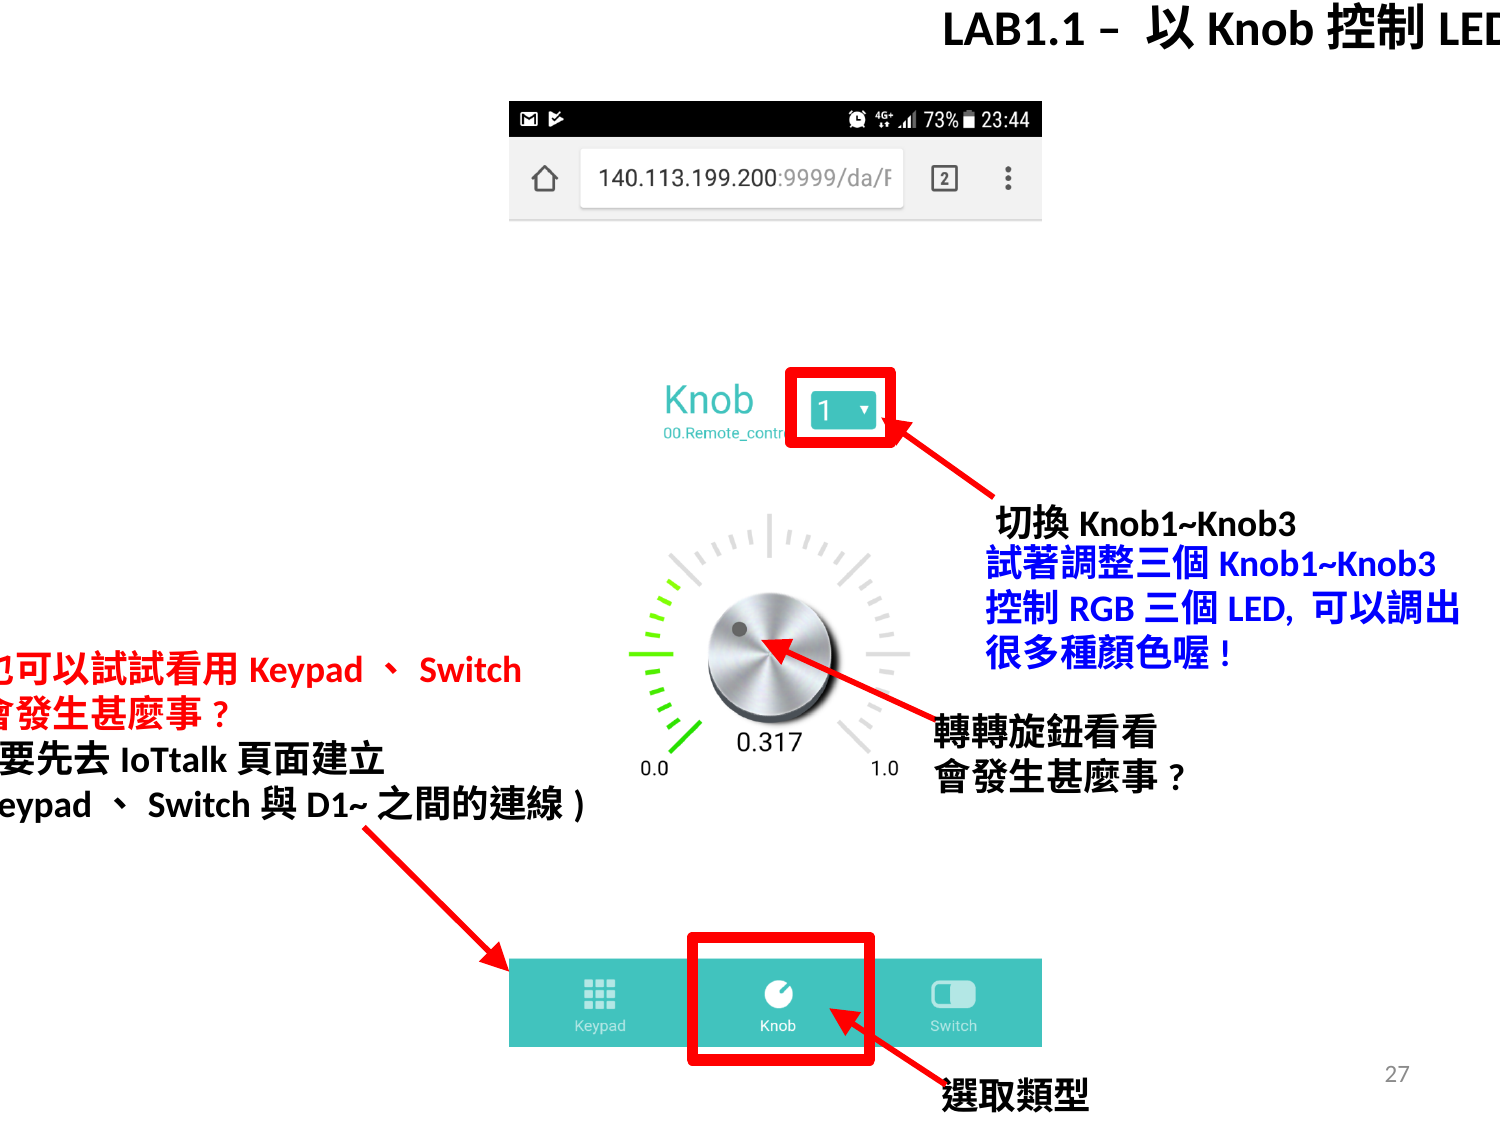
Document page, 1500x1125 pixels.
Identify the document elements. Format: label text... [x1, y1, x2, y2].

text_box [363, 826, 510, 972]
text_box 切換Knob1~Knob3 [1045, 499, 1297, 545]
text_box 試著調整三個Knob1~Knob3 控制RGB三個LED, 可以調出 很多種顏色喔! [1045, 538, 1462, 674]
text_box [761, 639, 937, 721]
picture [509, 101, 1042, 1047]
slide_number 27 [1074, 1042, 1425, 1103]
text_box LAB1.1 – 以Knob控制LED [942, 0, 1500, 56]
text_box [690, 1055, 823, 1062]
text_box 也可以試試看用Keypad、Switch 會發生甚麼事? (要先去IoTtalk頁面建立 Keypad、Switch與D1~之間的連線) [0, 645, 504, 826]
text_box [881, 417, 994, 498]
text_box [828, 1007, 947, 1086]
text_box 選取類型 [941, 1072, 1092, 1118]
text_box 轉轉旋鈕看看 會發生甚麼事? [1045, 707, 1186, 798]
